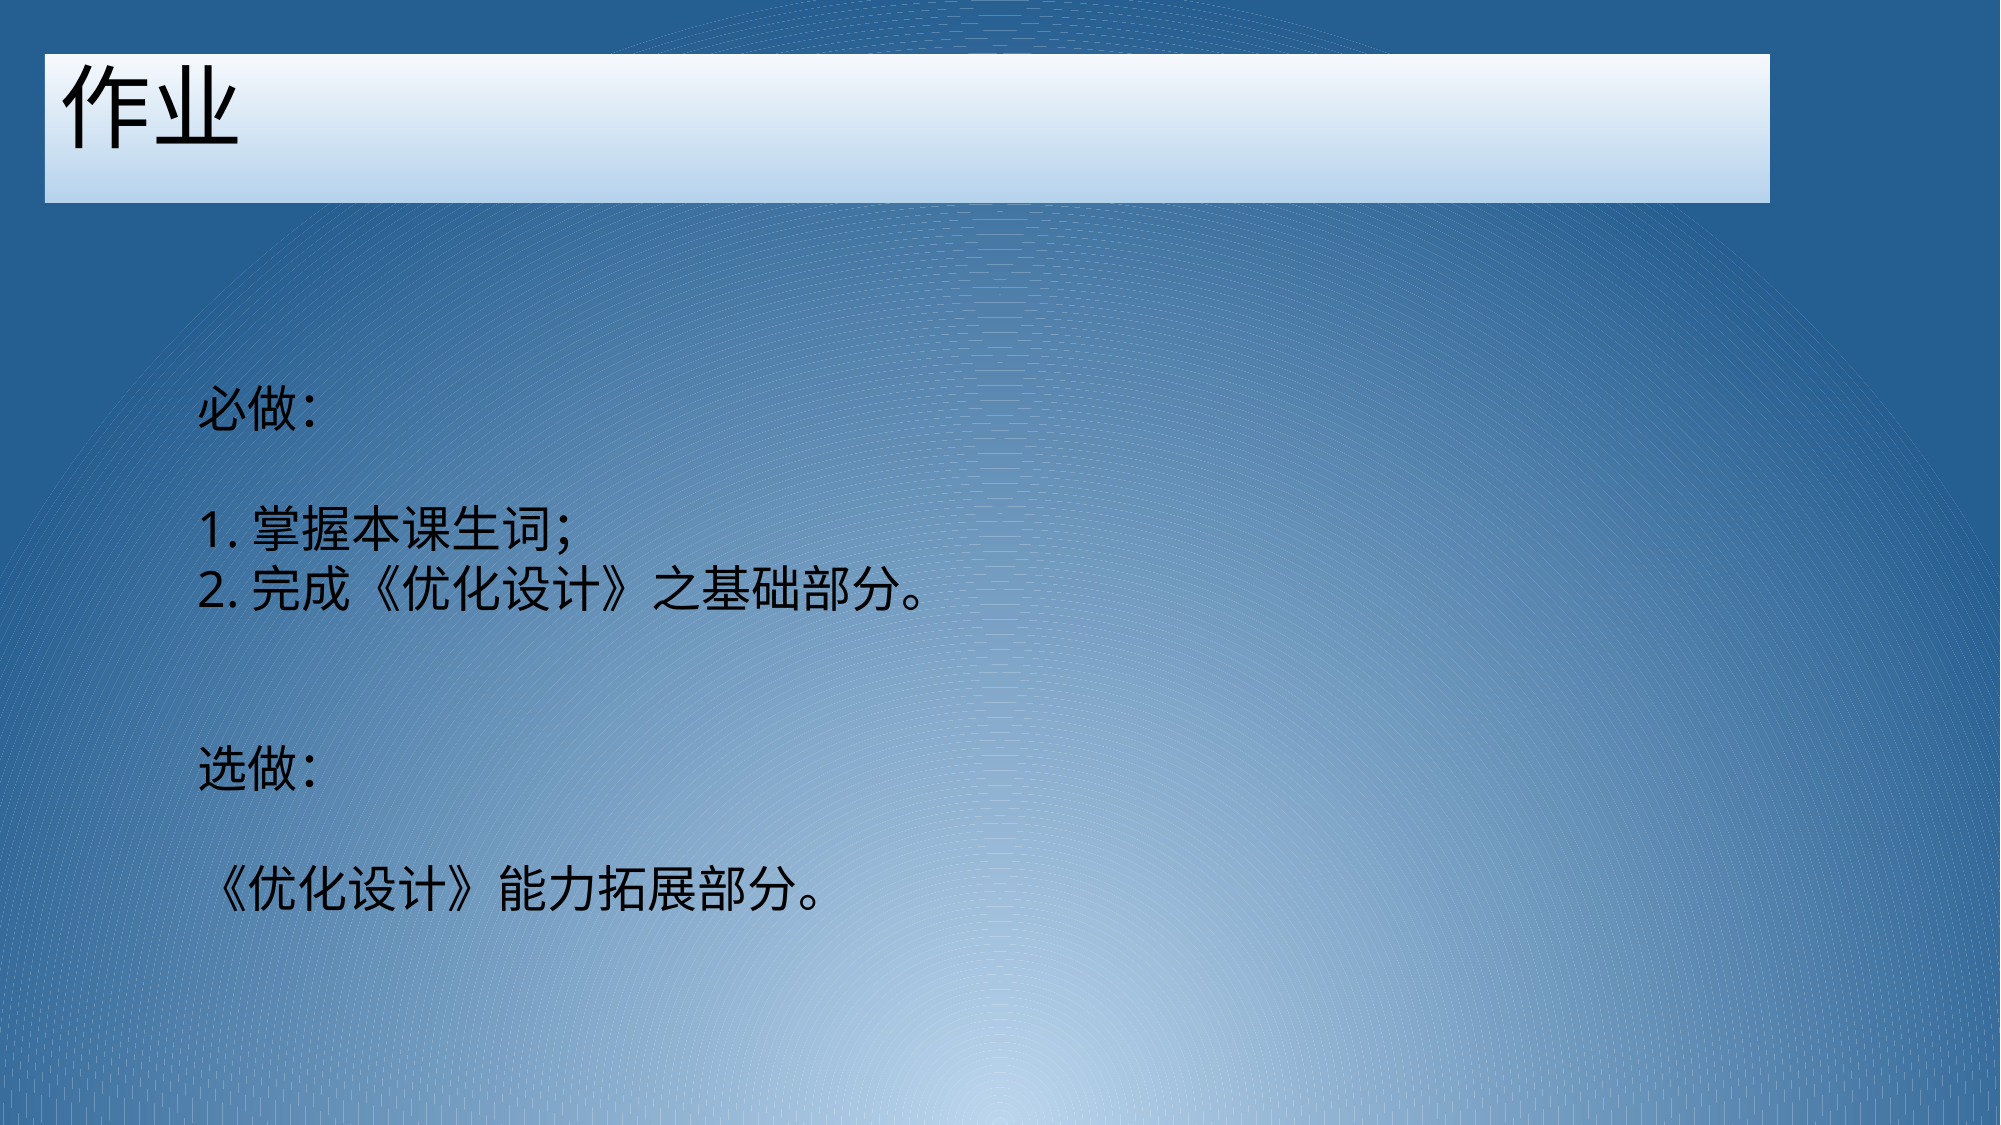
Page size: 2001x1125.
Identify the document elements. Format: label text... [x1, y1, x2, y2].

text_box 必做： 1.掌握本课生词； 2.完成《优化设计》之基础部分。 选做： 《优化设计》能力拓展部分。 [183, 369, 967, 925]
text_box 作业 [44, 54, 1770, 203]
